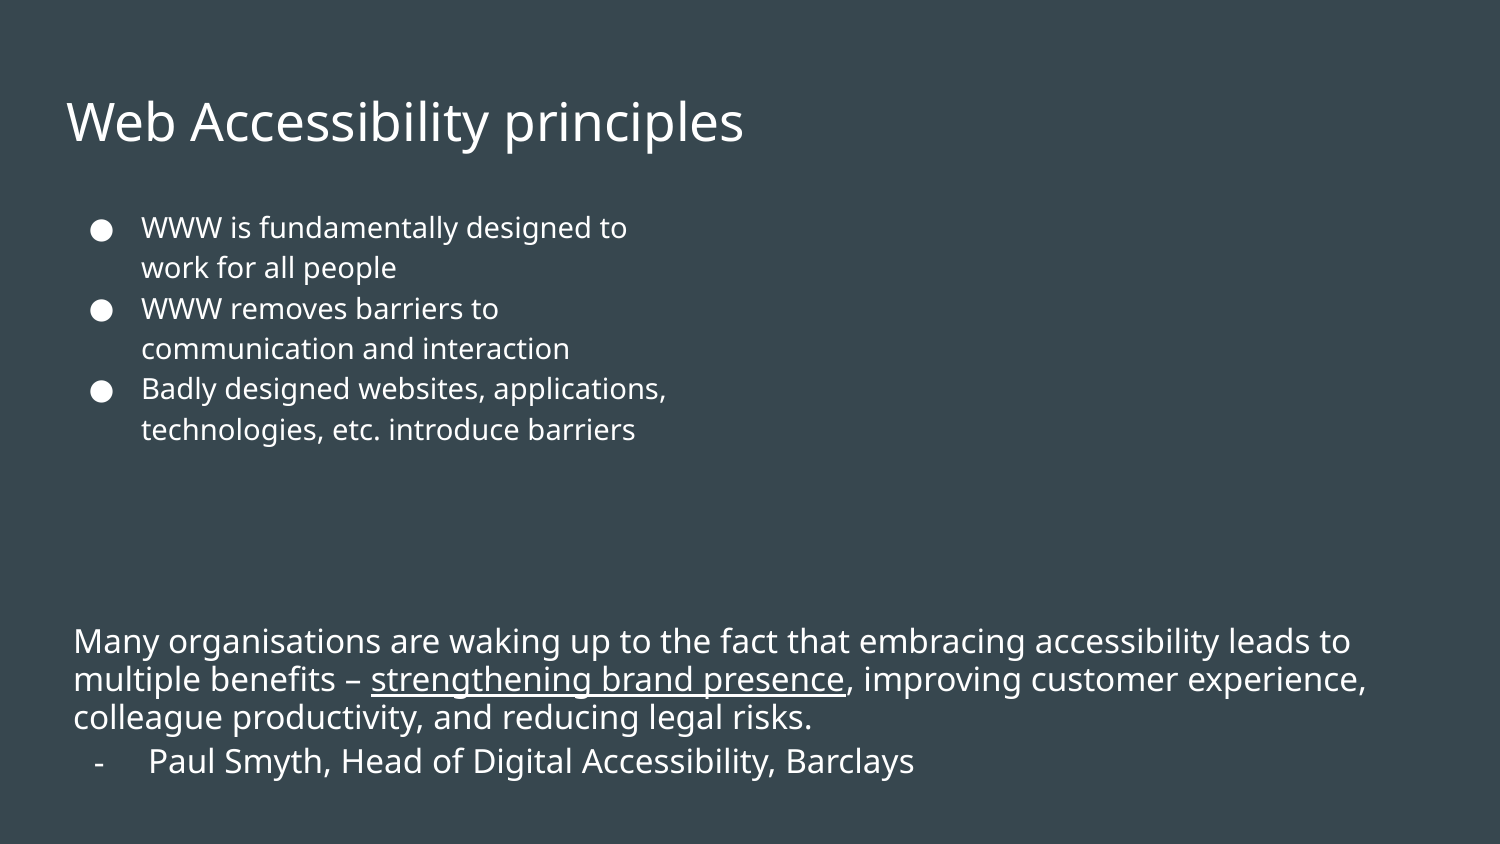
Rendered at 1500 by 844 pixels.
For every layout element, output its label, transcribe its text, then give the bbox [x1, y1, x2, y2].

text_box Many organisations are waking up to the fact that embracing accessibility leads to multiple benefits – strengthening brand presence, improving customer experience, colleague productivity, and reducing legal risks. Paul Smyth, Head of Digital Accessibility, Barclays [61, 617, 1430, 844]
list WWW is fundamentally designed to work for all people WWW removes barriers to communication and interaction Badly designed websites, applications, technologies, etc. introduce barriers [51, 189, 708, 750]
title Web Accessibility principles [51, 72, 1449, 167]
